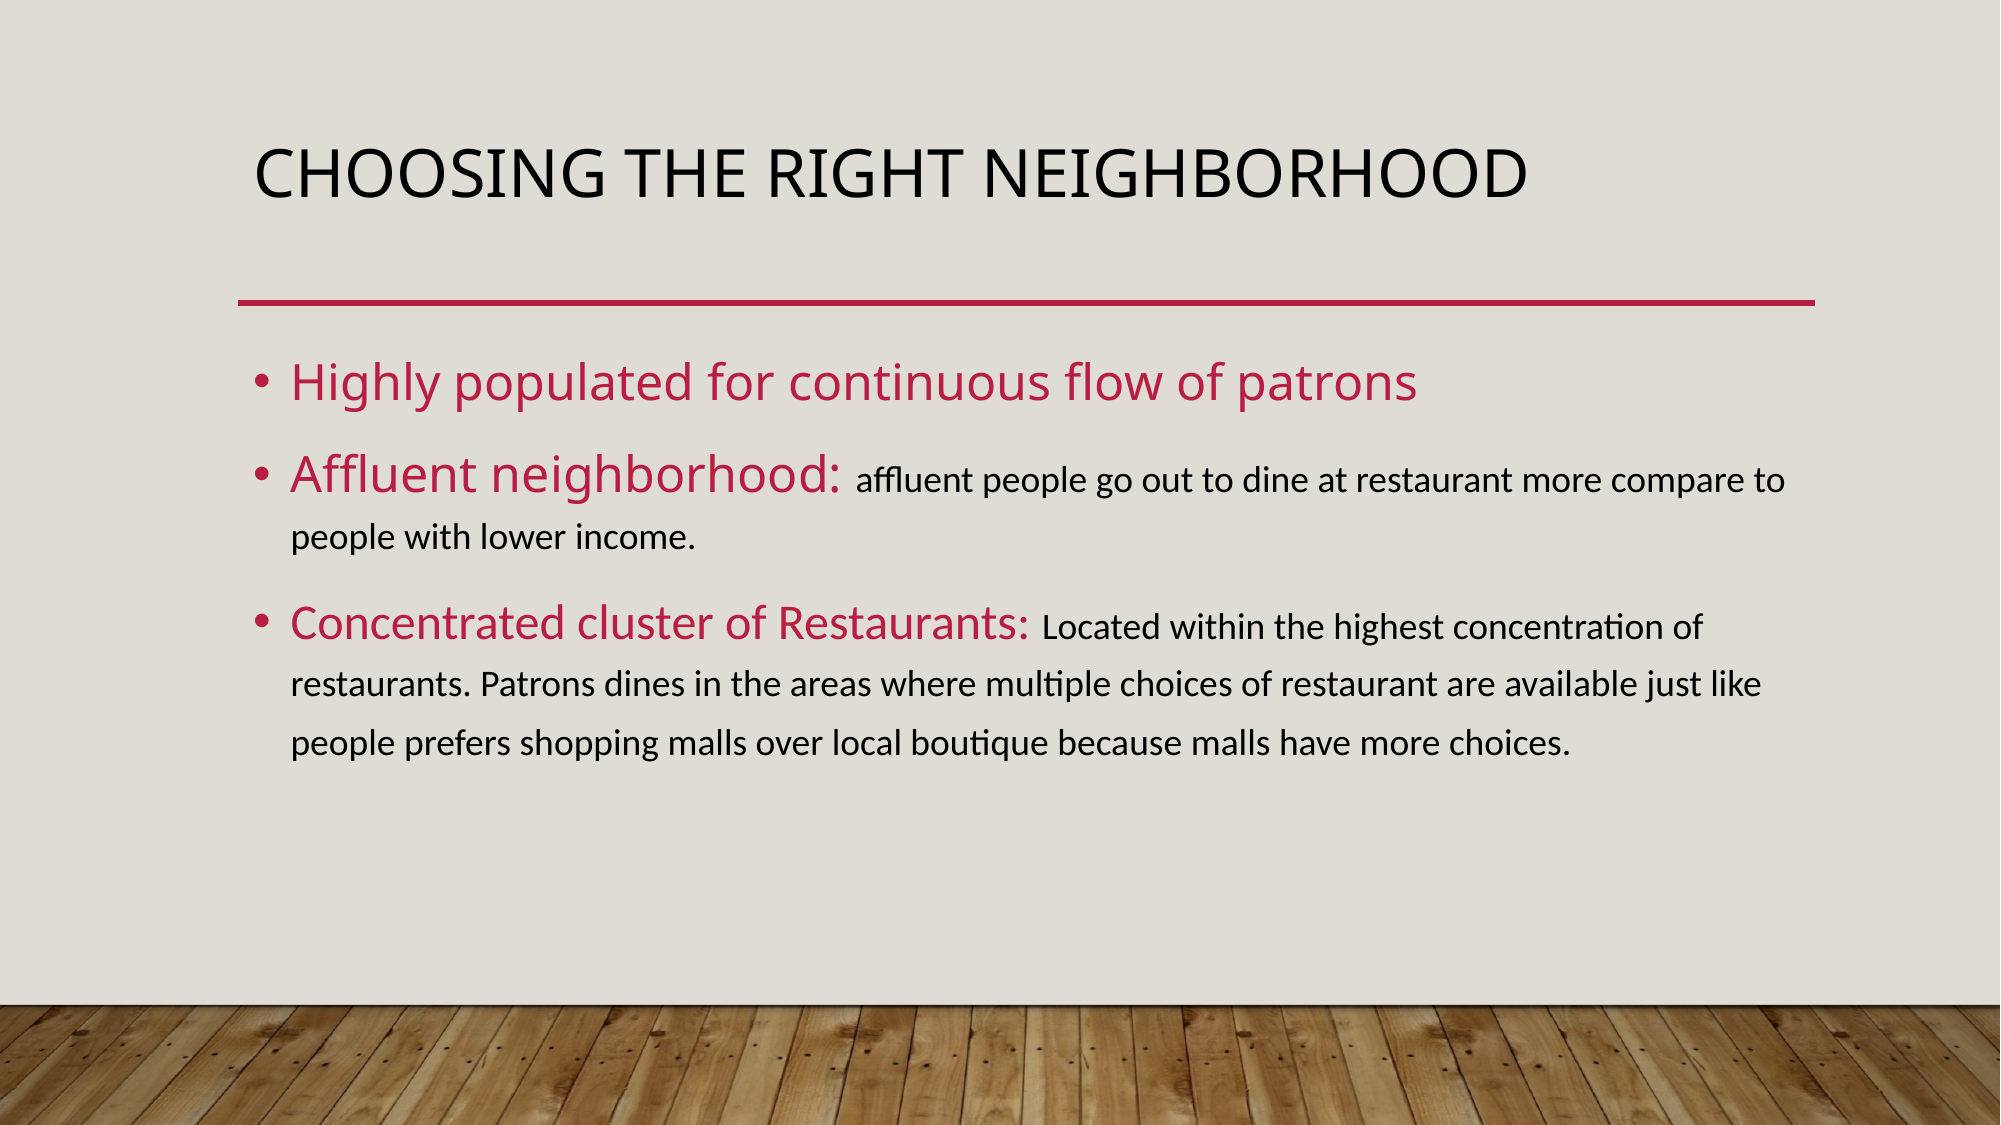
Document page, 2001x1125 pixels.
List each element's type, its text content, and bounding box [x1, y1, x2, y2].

picture [0, 1005, 2000, 1125]
list Highly populated for continuous flow of patrons Affluent neighborhood: affluent people go out to dine at restaurant more compare to people with lower income. Concentrated cluster of Restaurants: Located within the highest concentration of restaurants. Patrons dines in the areas where multiple choices of restaurant are available just like people prefers shopping malls over local boutique because malls have more choices. [238, 330, 1814, 897]
title Choosing the Right Neighborhood [238, 131, 1814, 305]
